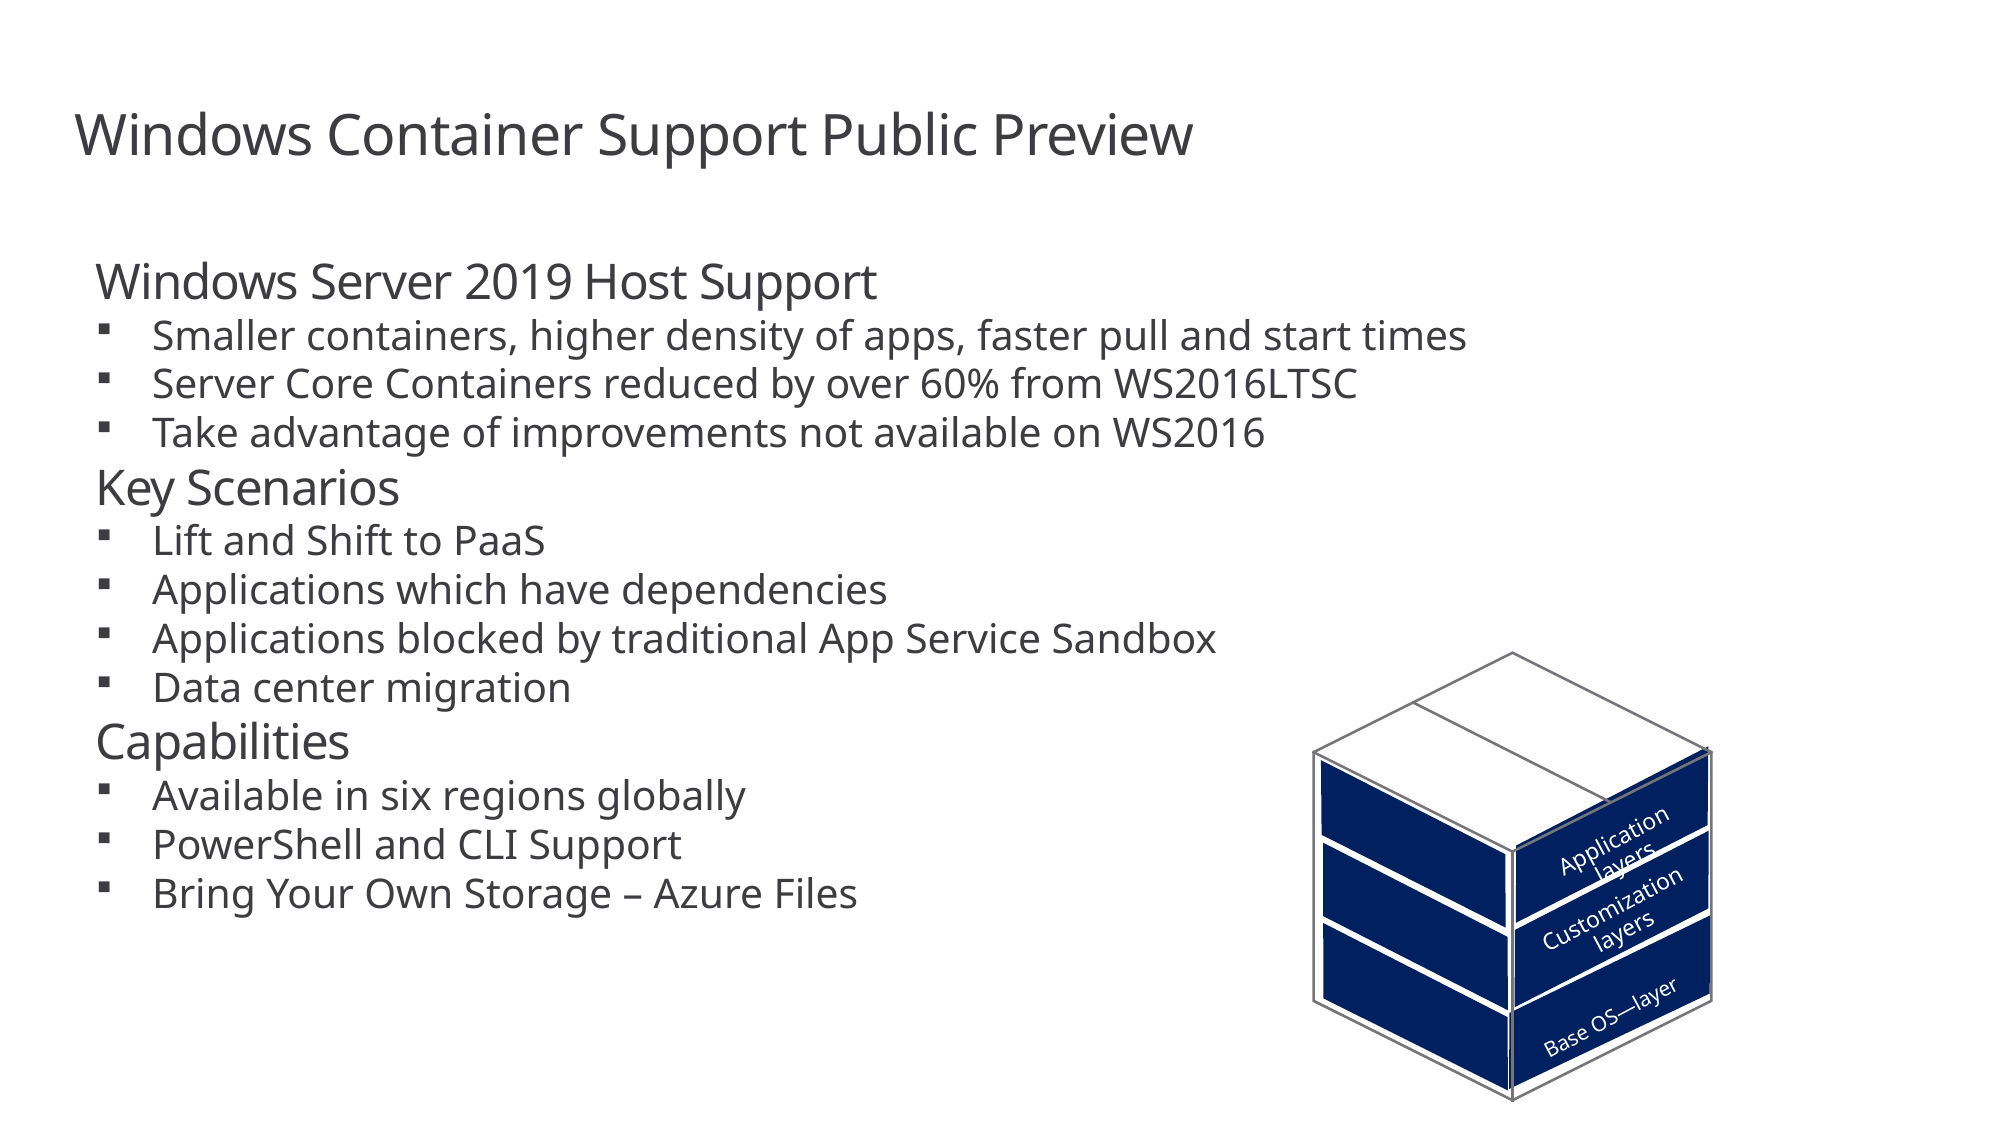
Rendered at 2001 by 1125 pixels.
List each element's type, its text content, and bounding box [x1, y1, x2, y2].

text_box Application layers [1525, 785, 1715, 918]
text_box [1515, 799, 1609, 849]
text_box [1313, 652, 1712, 1101]
text_box Customization layers [1515, 849, 1722, 992]
list Windows Server 2019 Host Support Smaller containers, higher density of apps, faster pull and start times Server Core Containers reduced by over 60% from WS2016LTSC Take advantage of improvements not available on WS2016 Key Scenarios Lift and Shift to PaaS Applications which have dependencies Applications blocked by traditional App Service Sandbox Data center migration Capabilities Available in six regions globally PowerShell and CLI Support Bring Your Own Storage – Azure Files [95, 235, 1904, 939]
text_box [1605, 753, 1707, 802]
text_box [1703, 745, 1710, 751]
text_box Base OS—layer [1516, 960, 1707, 1076]
title Windows Container Support Public Preview [74, 91, 1930, 225]
